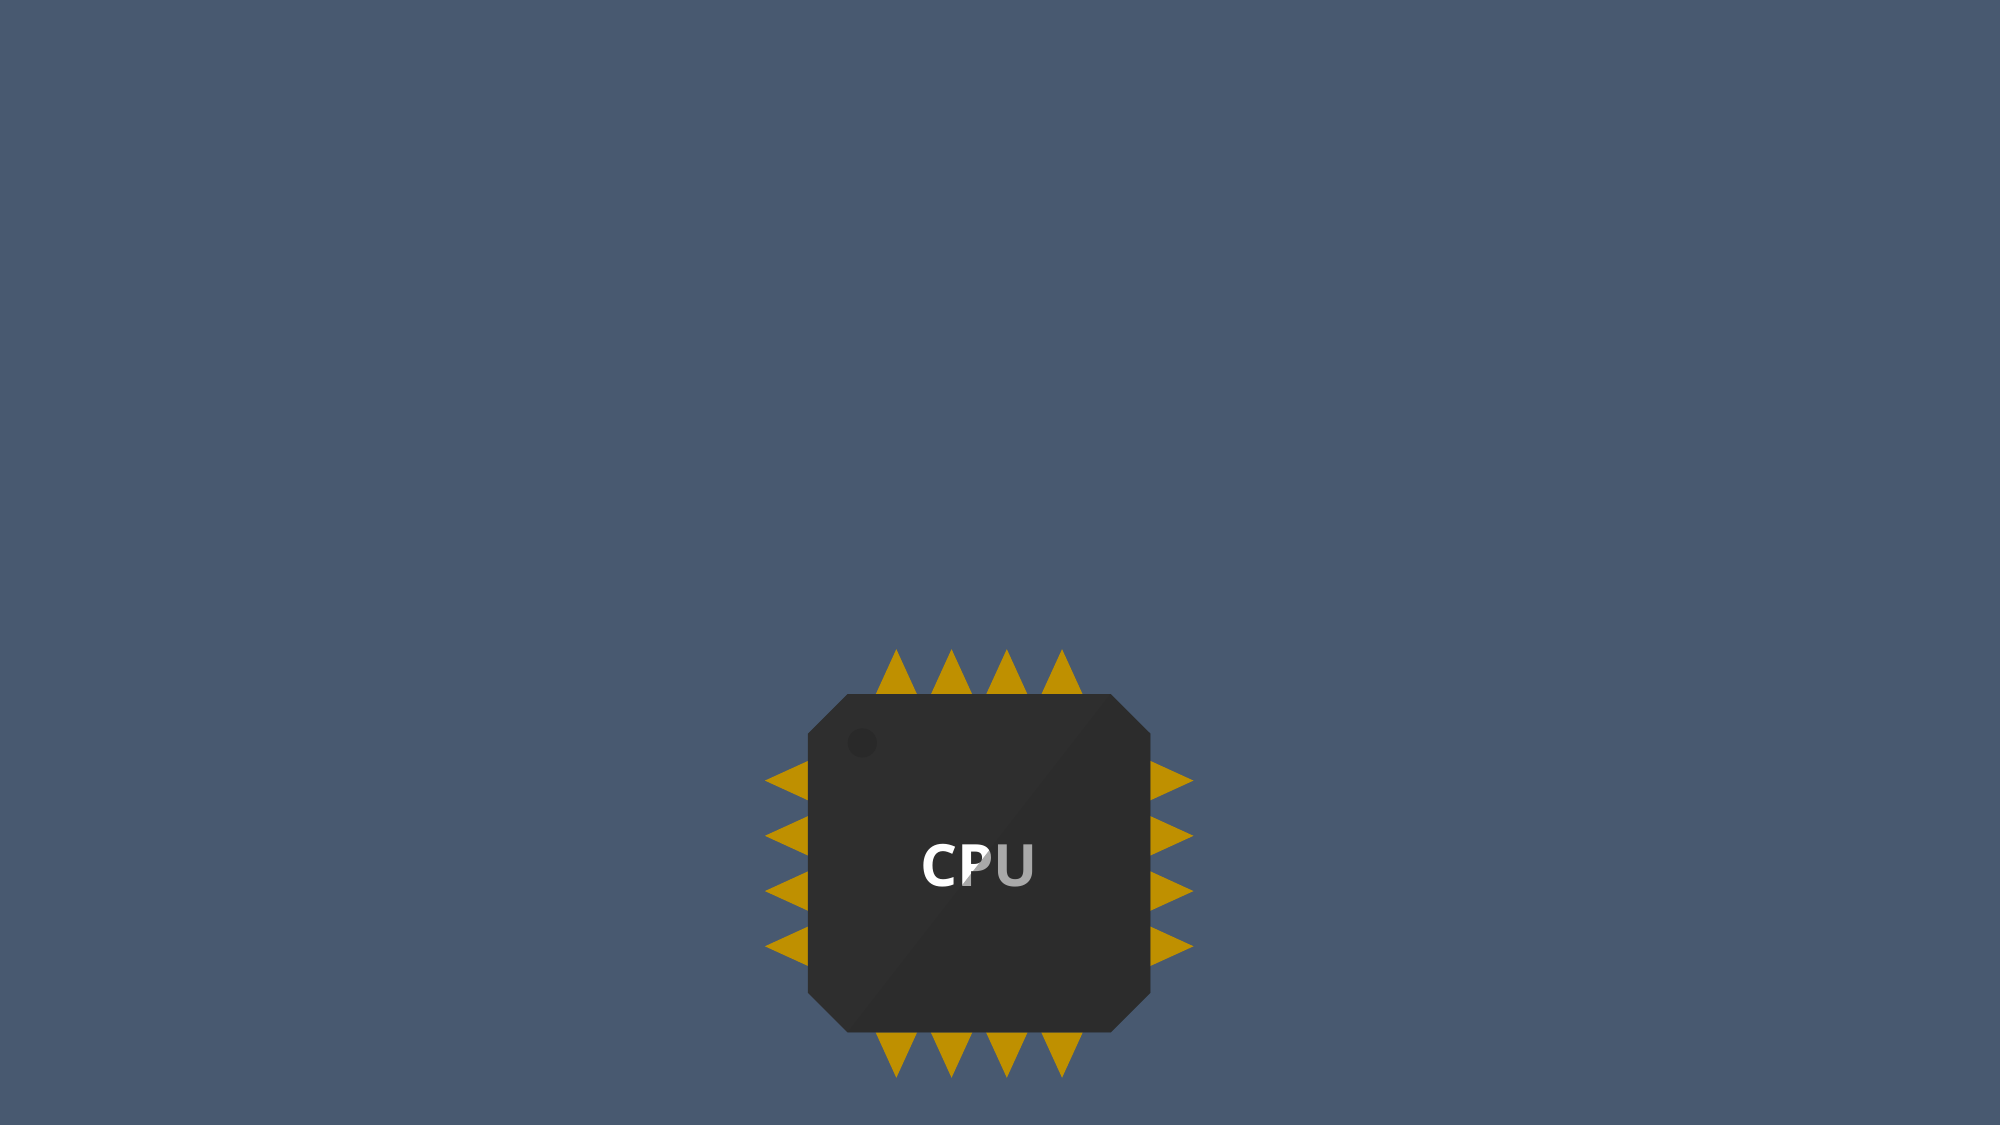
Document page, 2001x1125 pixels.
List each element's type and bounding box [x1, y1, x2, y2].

text_box [764, 649, 1194, 1078]
